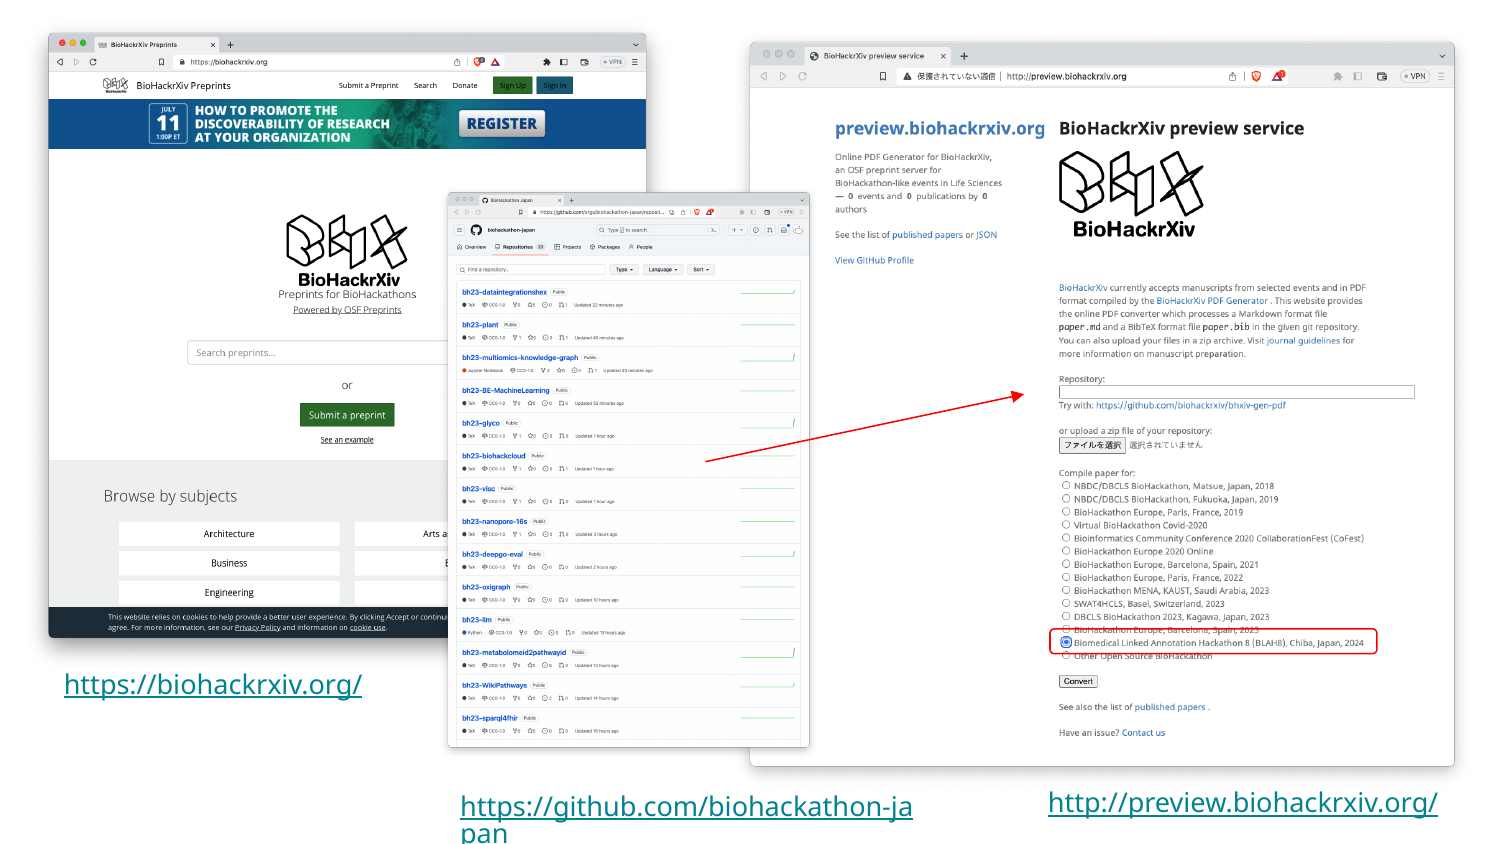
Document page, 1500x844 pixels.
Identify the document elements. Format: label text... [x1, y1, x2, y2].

picture [19, 13, 1475, 792]
text_box http://preview.biohackrxiv.org/ [961, 800, 1454, 838]
text_box https://biohackrxiv.org/ [48, 684, 430, 719]
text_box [705, 393, 1025, 462]
text_box https://github.com/biohackathon-japan [445, 773, 938, 841]
